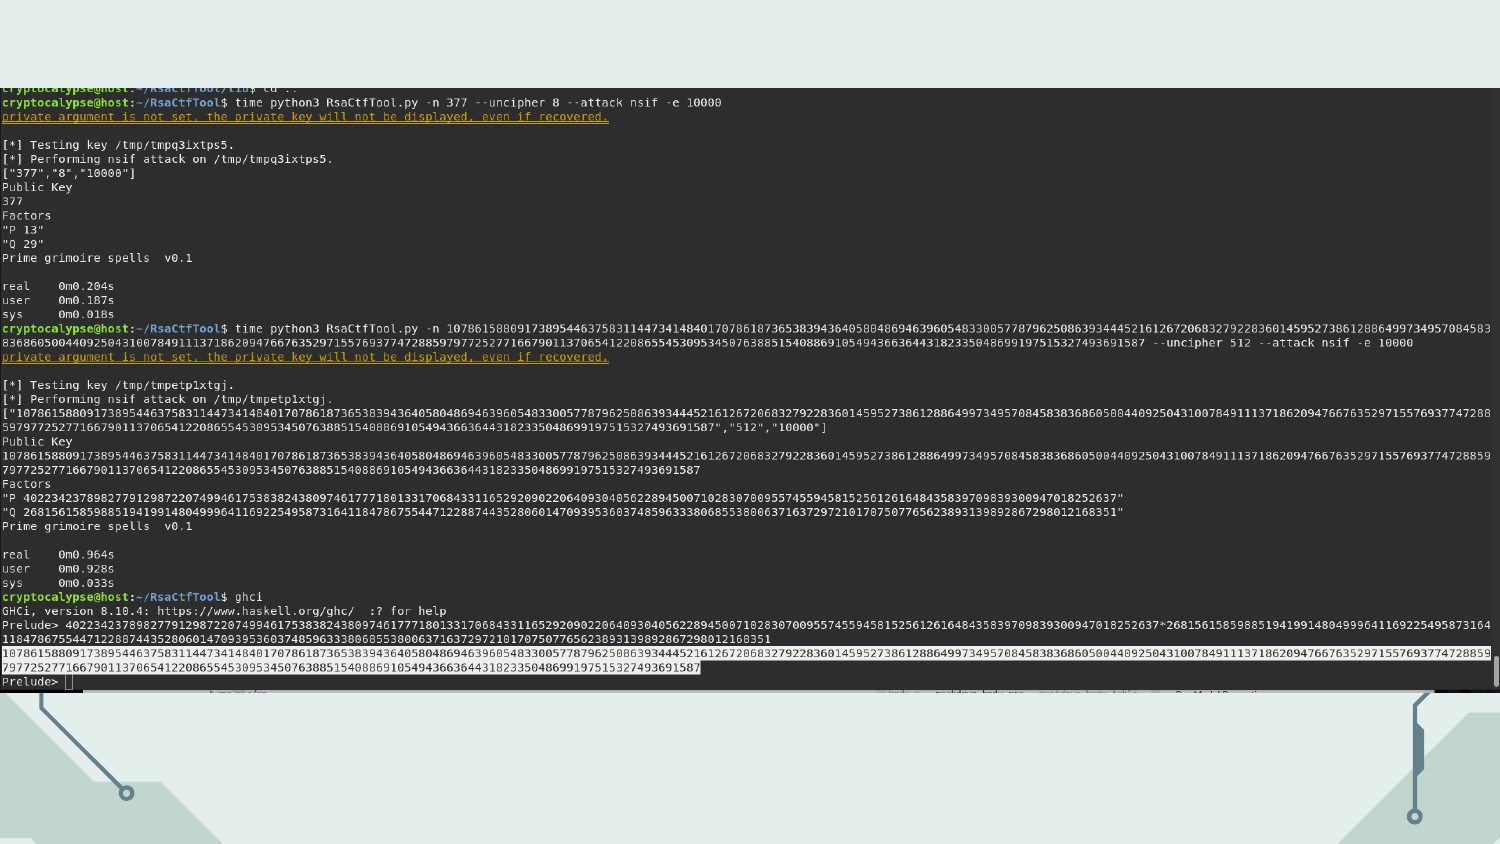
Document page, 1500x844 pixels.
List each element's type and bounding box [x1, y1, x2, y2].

picture [0, 88, 1500, 693]
